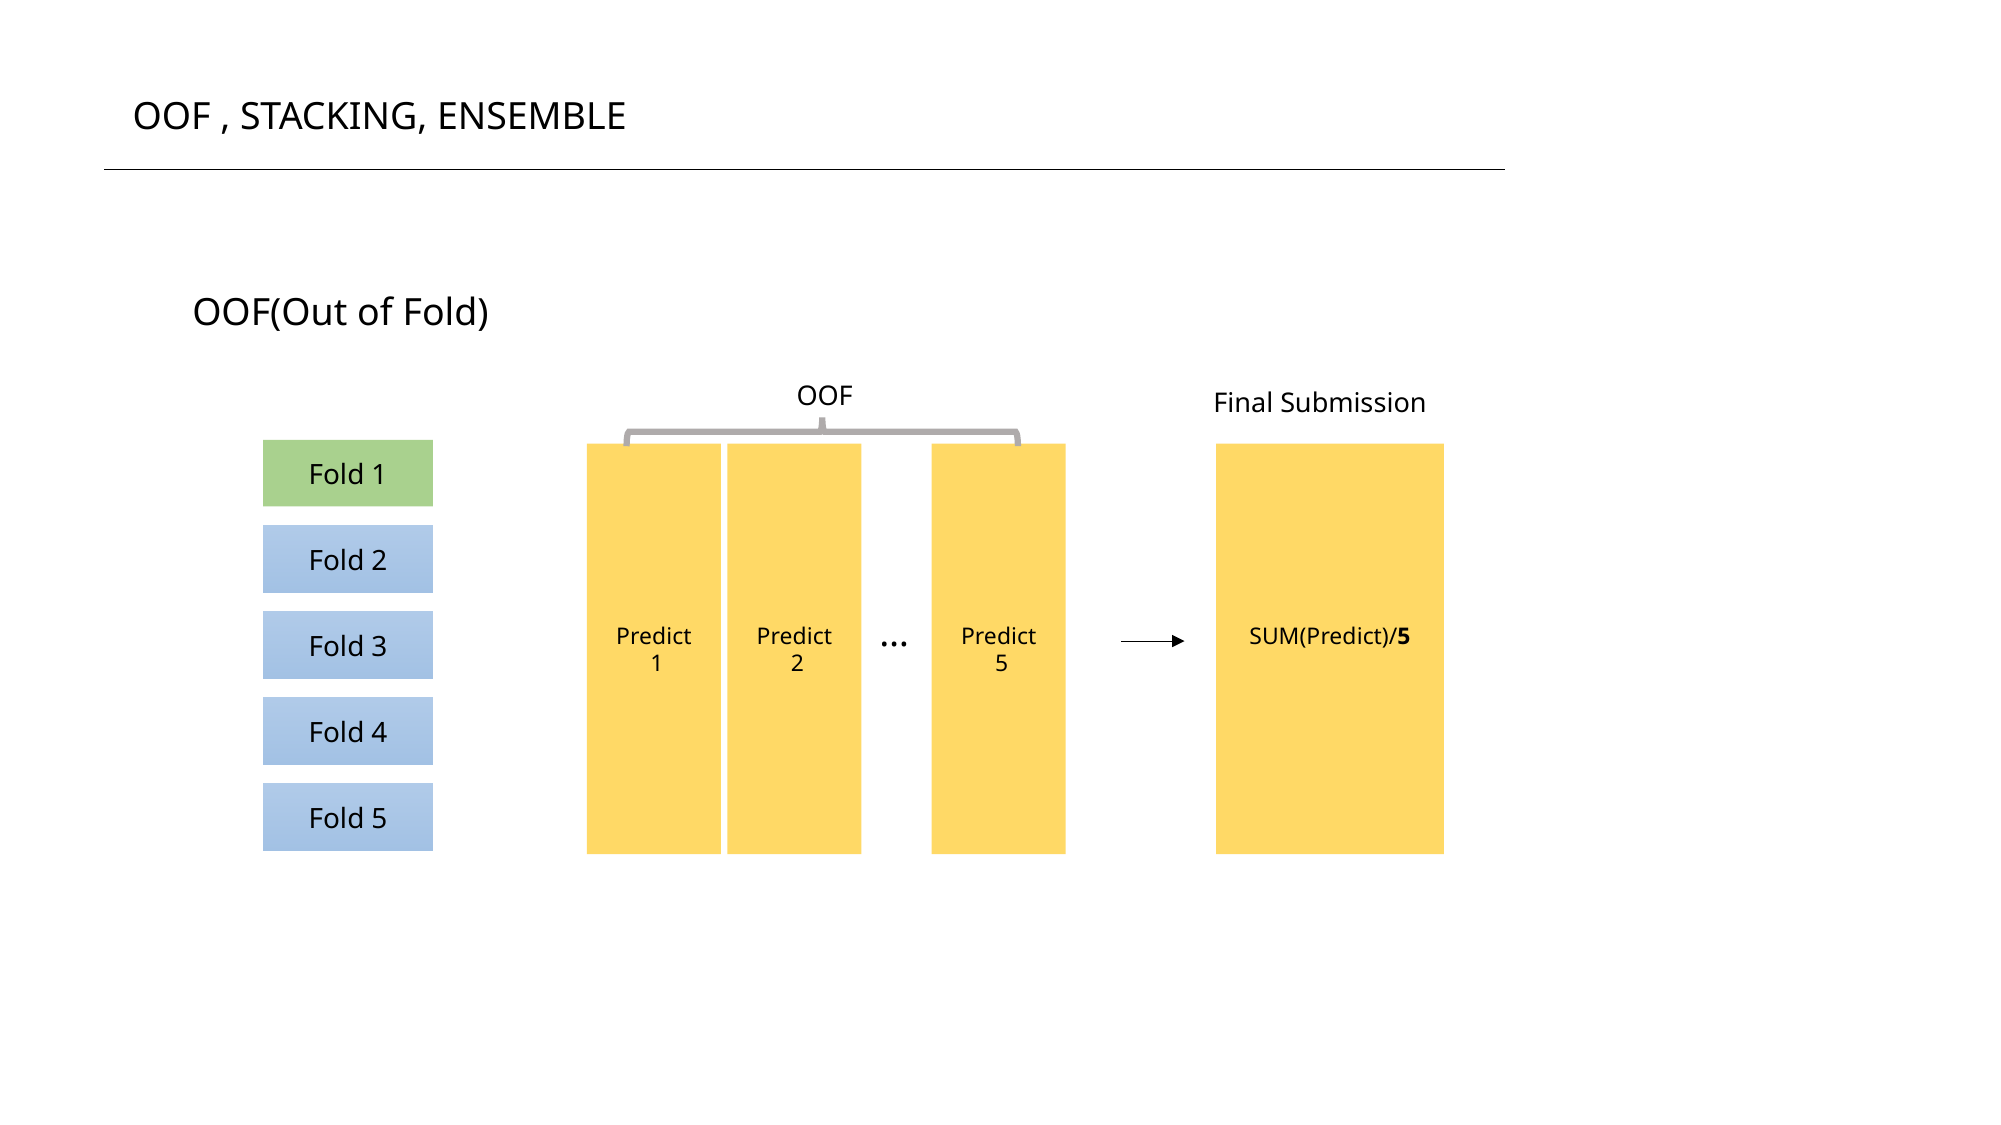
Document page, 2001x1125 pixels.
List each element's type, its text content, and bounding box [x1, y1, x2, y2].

text_box Fold 5 [263, 783, 433, 851]
text_box SUM(Predict)/5 [1216, 443, 1444, 855]
text_box Fold 1 [263, 439, 433, 507]
text_box Fold 2 [263, 525, 433, 593]
text_box Final Submission [1198, 378, 1505, 426]
text_box [626, 417, 1019, 447]
text_box Predict 5 [931, 443, 1066, 855]
text_box OOF , STACKING, ENSEMBLE [117, 84, 786, 145]
text_box Predict 1 [586, 443, 721, 855]
text_box Predict 2 [727, 447, 862, 855]
text_box … [864, 601, 929, 662]
text_box Fold 4 [263, 697, 433, 765]
text_box Fold 3 [263, 611, 433, 679]
text_box OOF [781, 371, 888, 419]
text_box OOF(Out of Fold) [177, 280, 550, 341]
